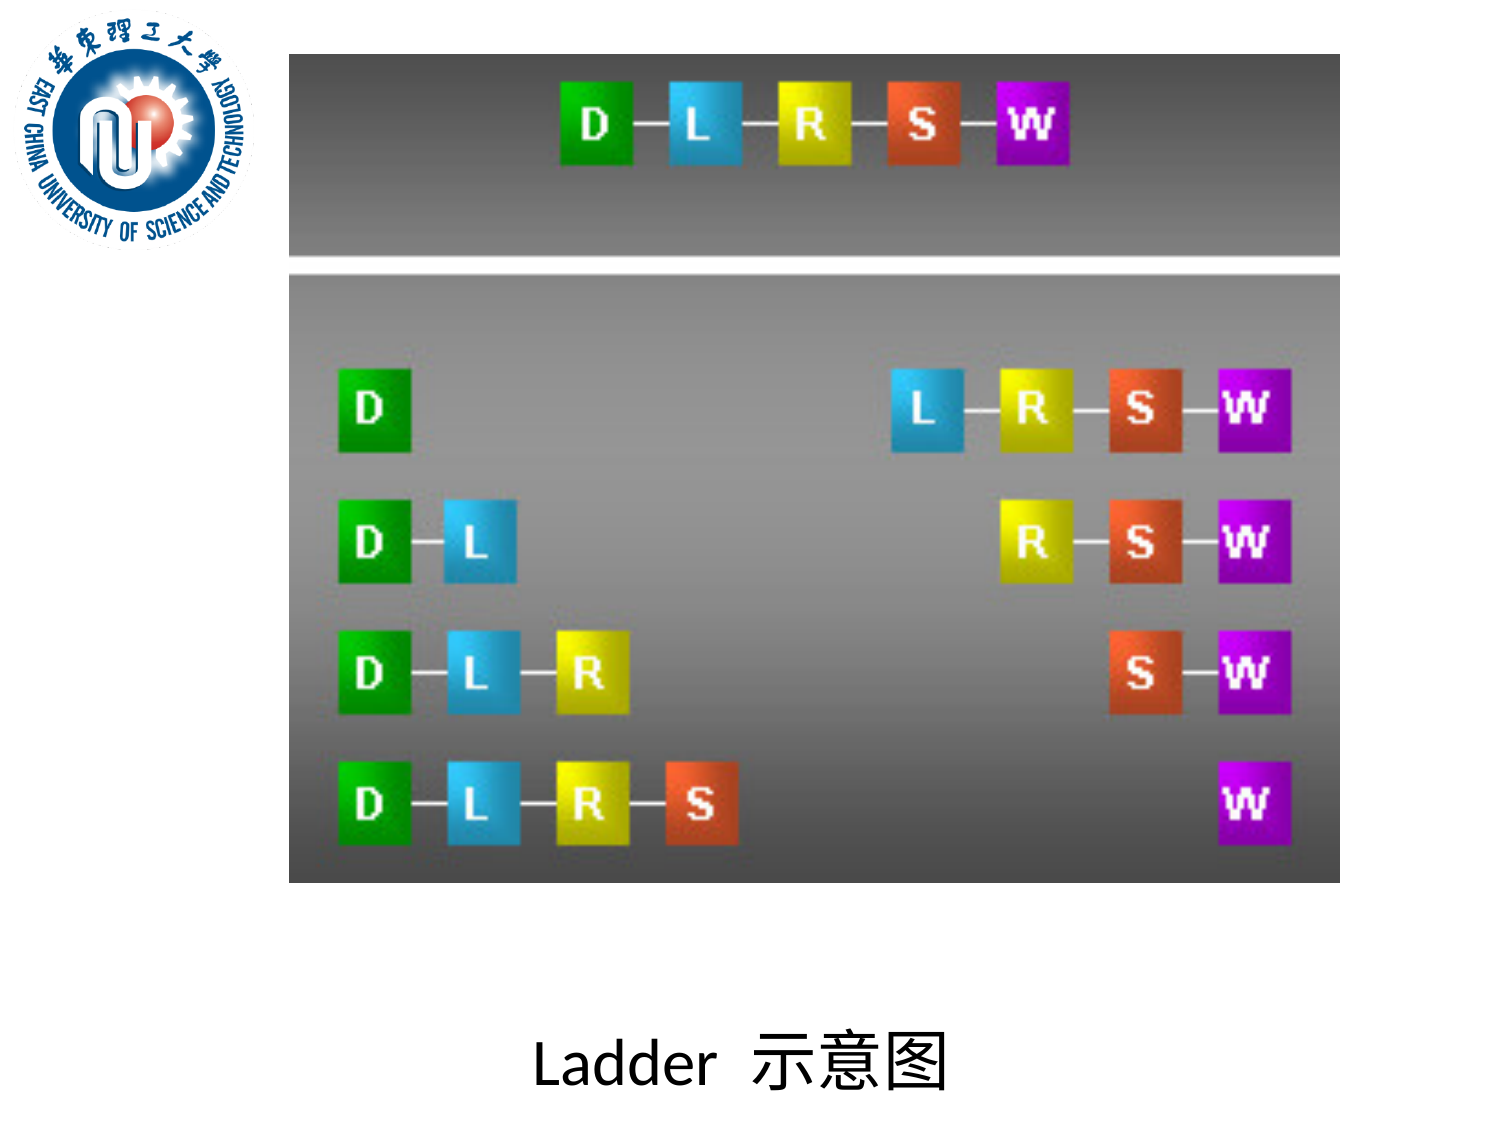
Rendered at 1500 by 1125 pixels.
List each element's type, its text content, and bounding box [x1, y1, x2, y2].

text_box Ladder 示意图 [517, 1011, 966, 1107]
picture [289, 54, 1340, 883]
picture [13, 9, 254, 250]
